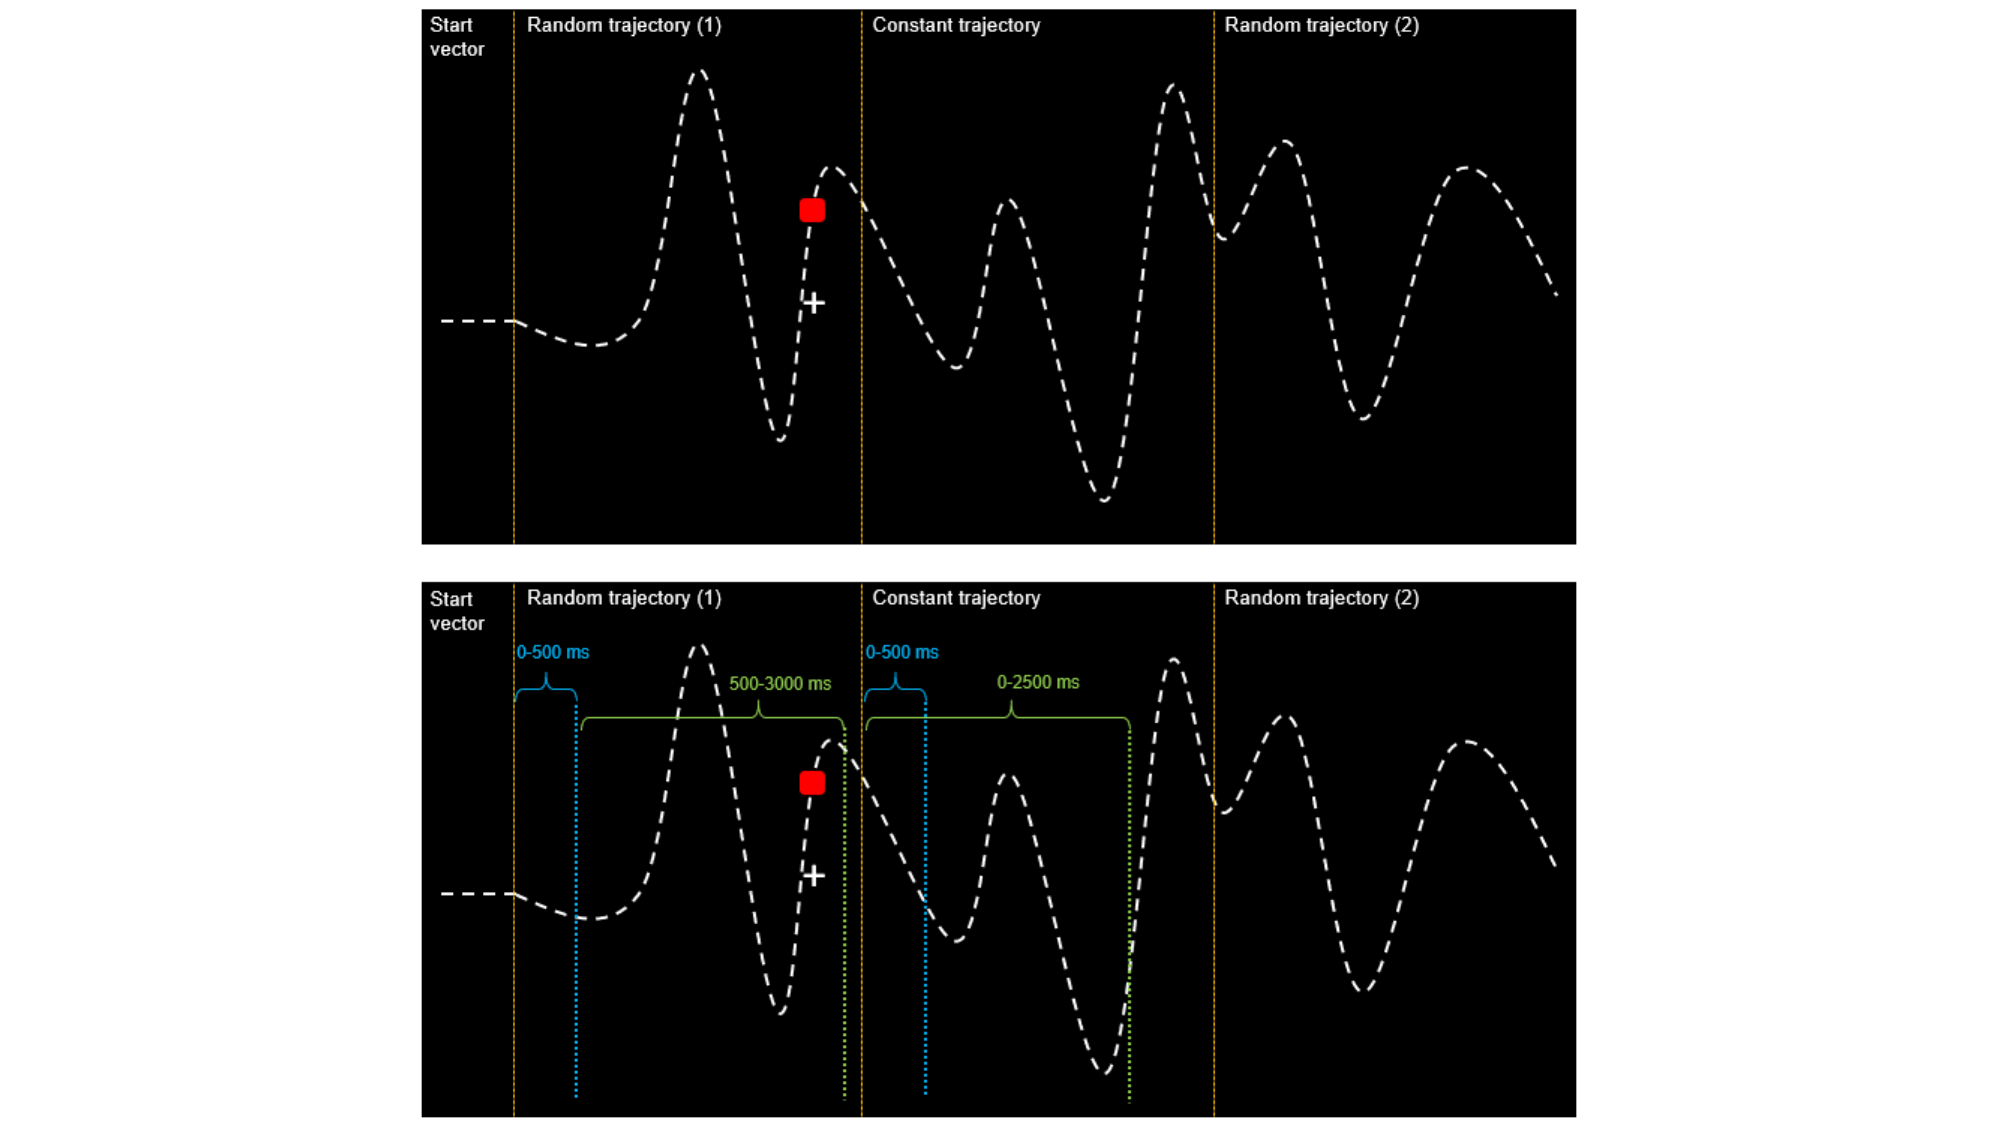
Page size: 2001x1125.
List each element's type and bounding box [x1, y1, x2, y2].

picture [410, 0, 1590, 1125]
